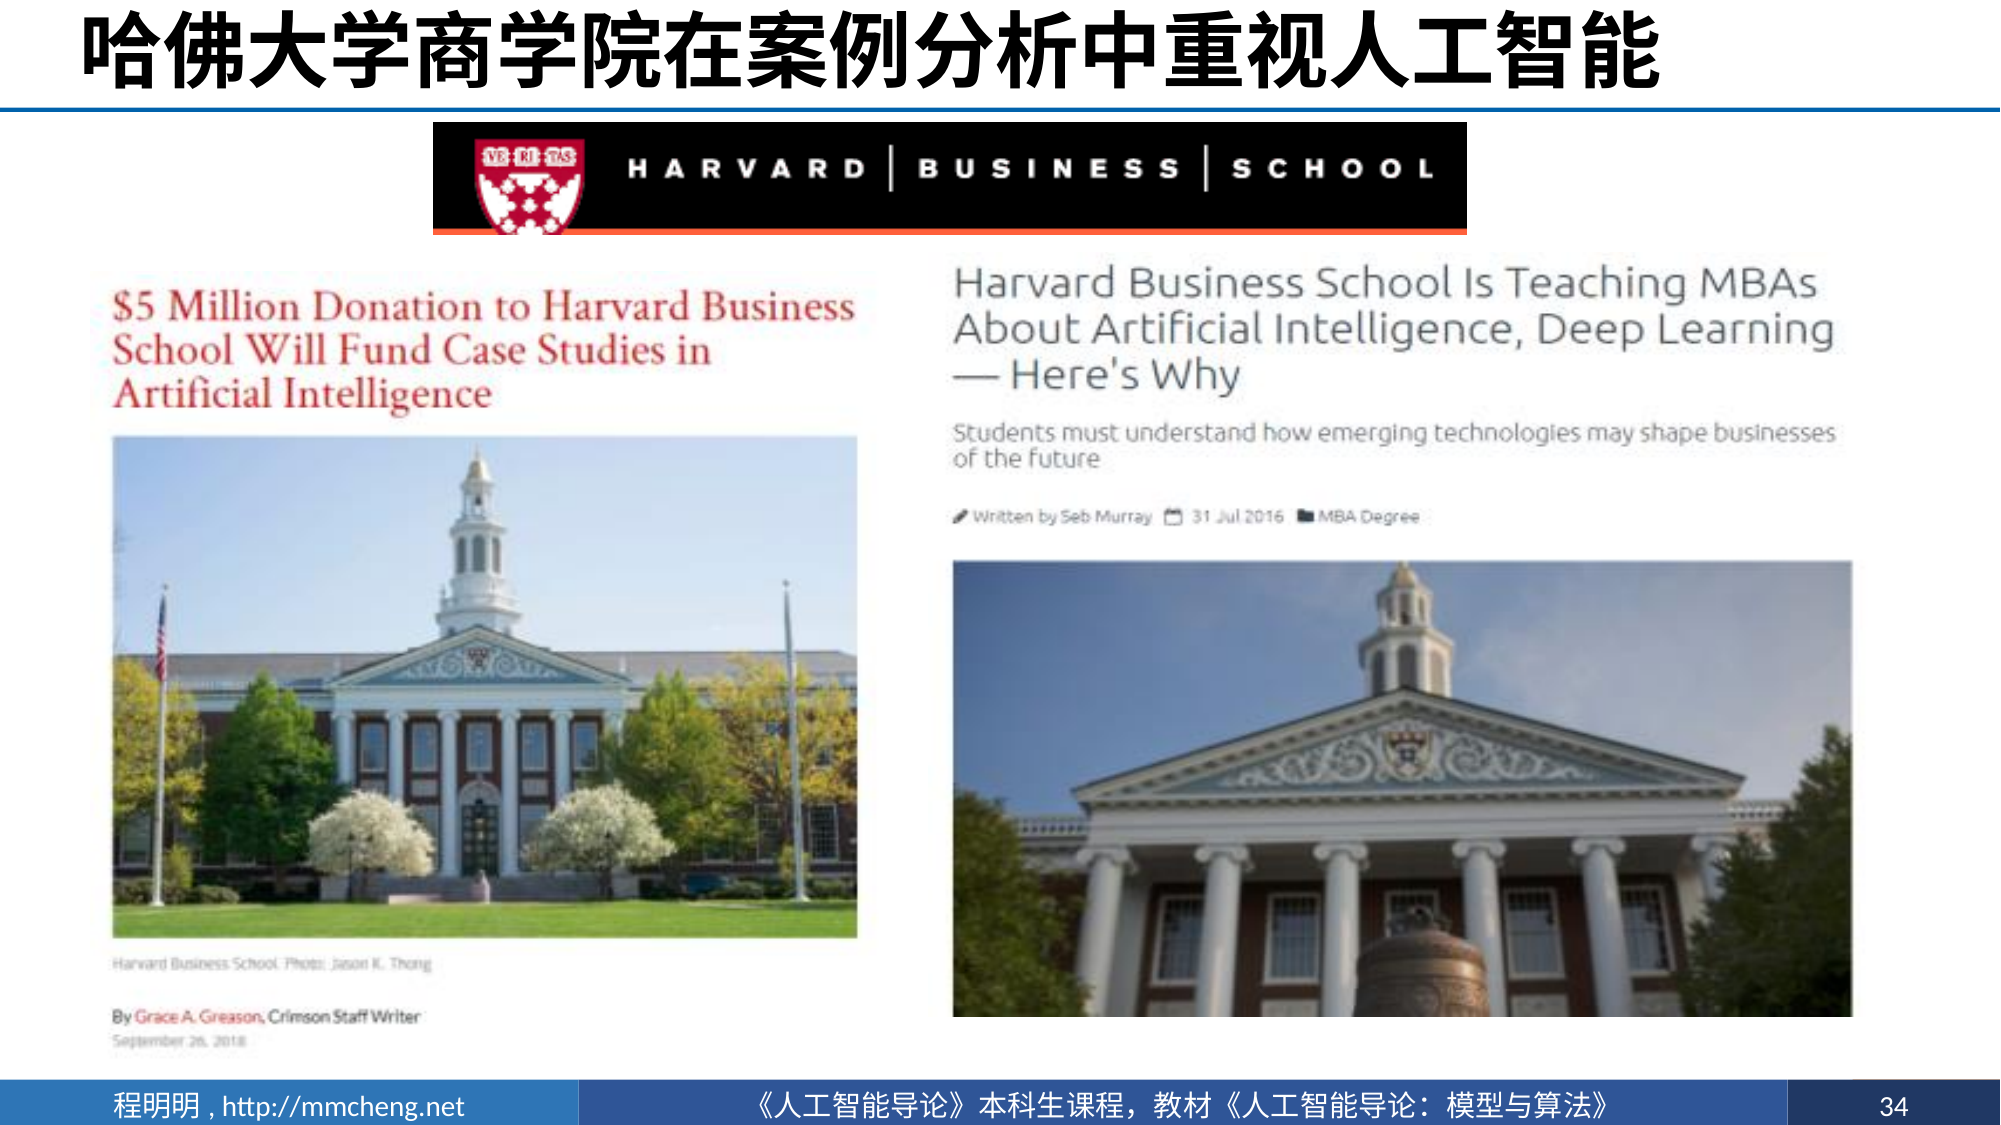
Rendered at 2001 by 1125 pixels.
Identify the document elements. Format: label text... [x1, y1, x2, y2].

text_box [90, 122, 1877, 1063]
title 哈佛大学商学院在案例分析中重视人工智能 [64, 0, 2000, 110]
